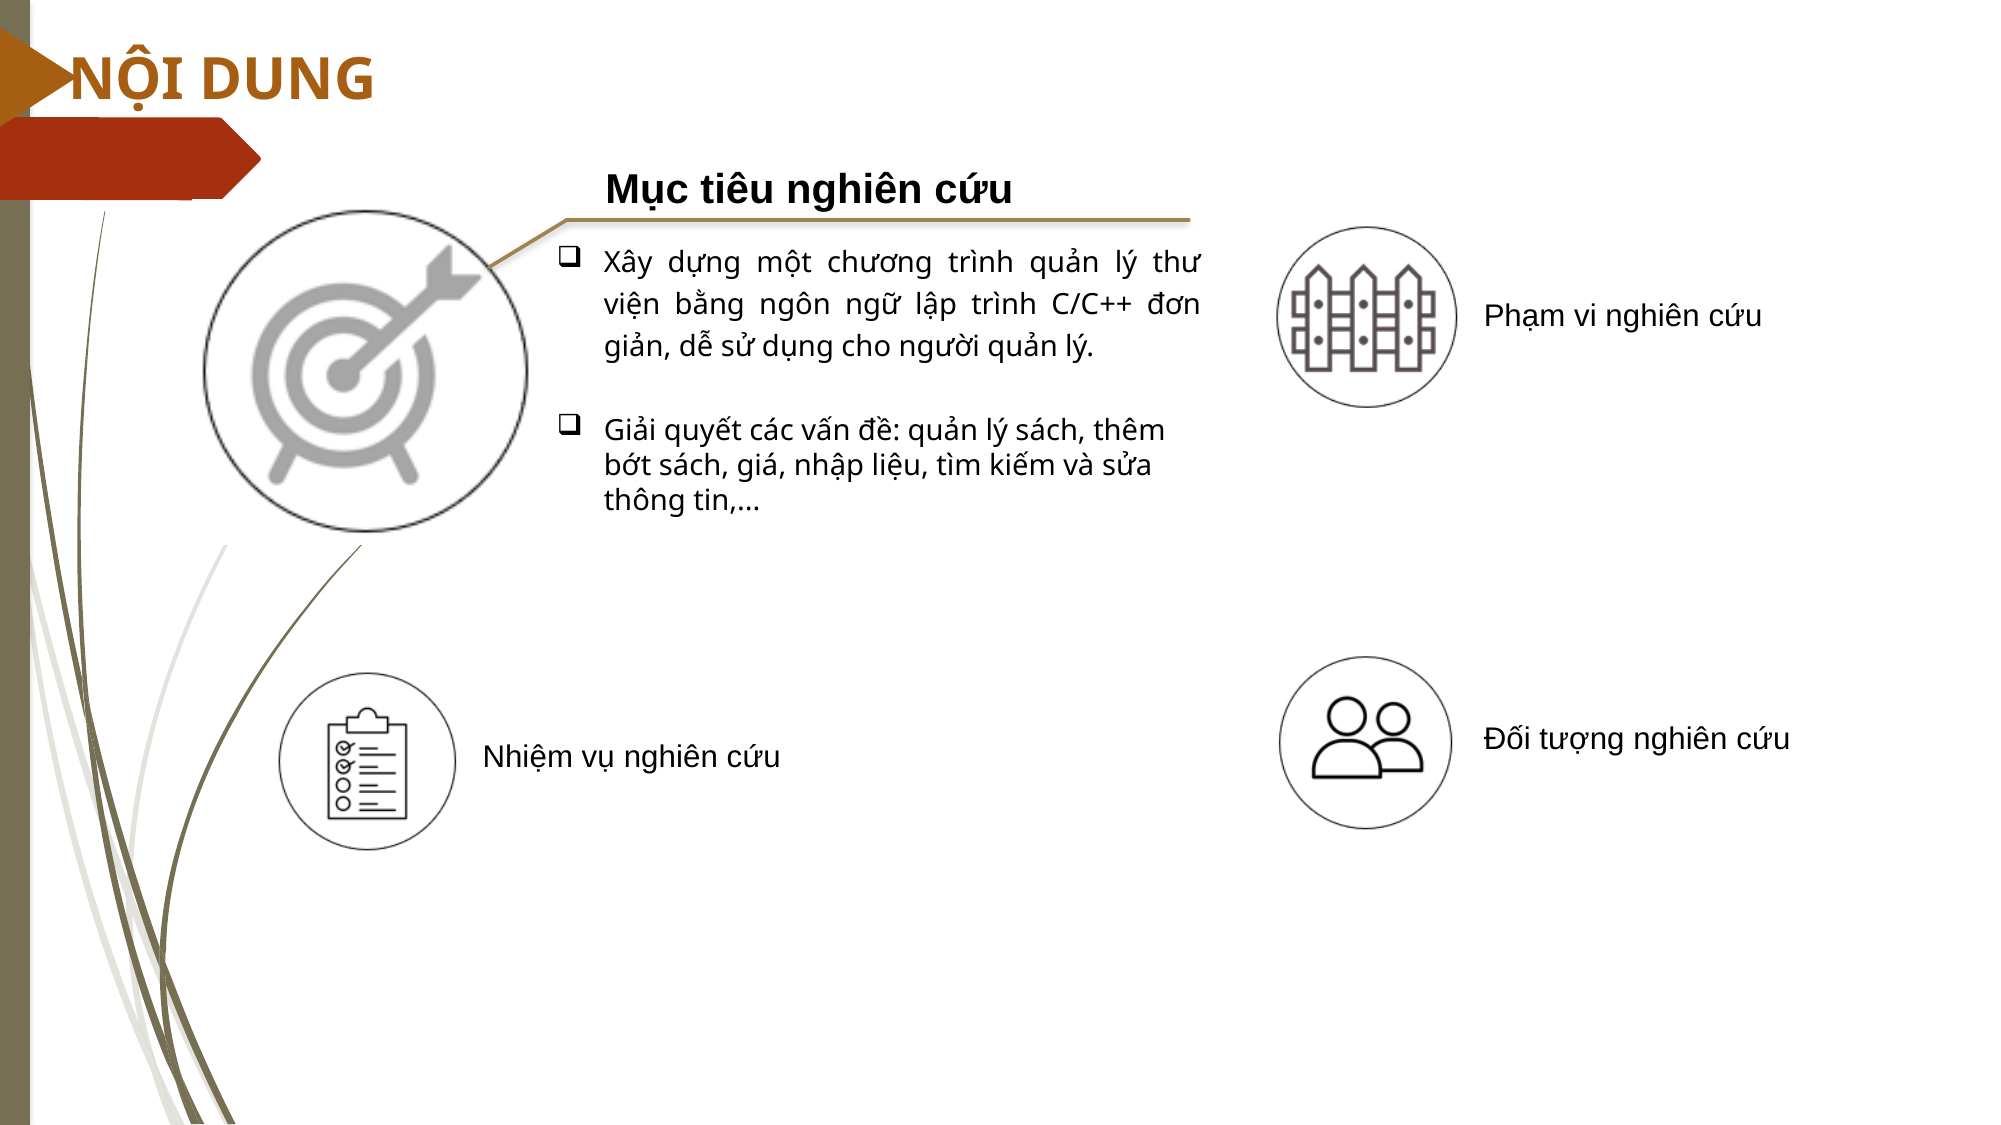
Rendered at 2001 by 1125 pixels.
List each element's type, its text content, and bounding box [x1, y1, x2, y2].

picture [270, 661, 464, 857]
picture [192, 199, 543, 546]
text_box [488, 219, 567, 268]
picture [1265, 219, 1469, 416]
text_box Mục tiêu nghiên cứu [590, 154, 1029, 218]
text_box Nhiệm vụ nghiên cứu [468, 728, 797, 781]
text_box Giải quyết các vấn đề: quản lý sách, thêm bớt sách, giá, nhập liệu, tìm kiếm và sửa thông tin,... [548, 403, 1217, 524]
text_box Phạm vi nghiên cứu [1472, 287, 1779, 340]
text_box Đối tượng nghiên cứu [1469, 710, 1807, 763]
picture [1269, 645, 1465, 837]
text_box NỘI DUNG [53, 34, 391, 119]
text_box [0, 26, 79, 128]
text_box Xây dựng một chương trình quản lý thư viện bằng ngôn ngữ lập trình C/C++ đơn giản, dễ sử dụng cho người quản lý. [548, 229, 1217, 370]
